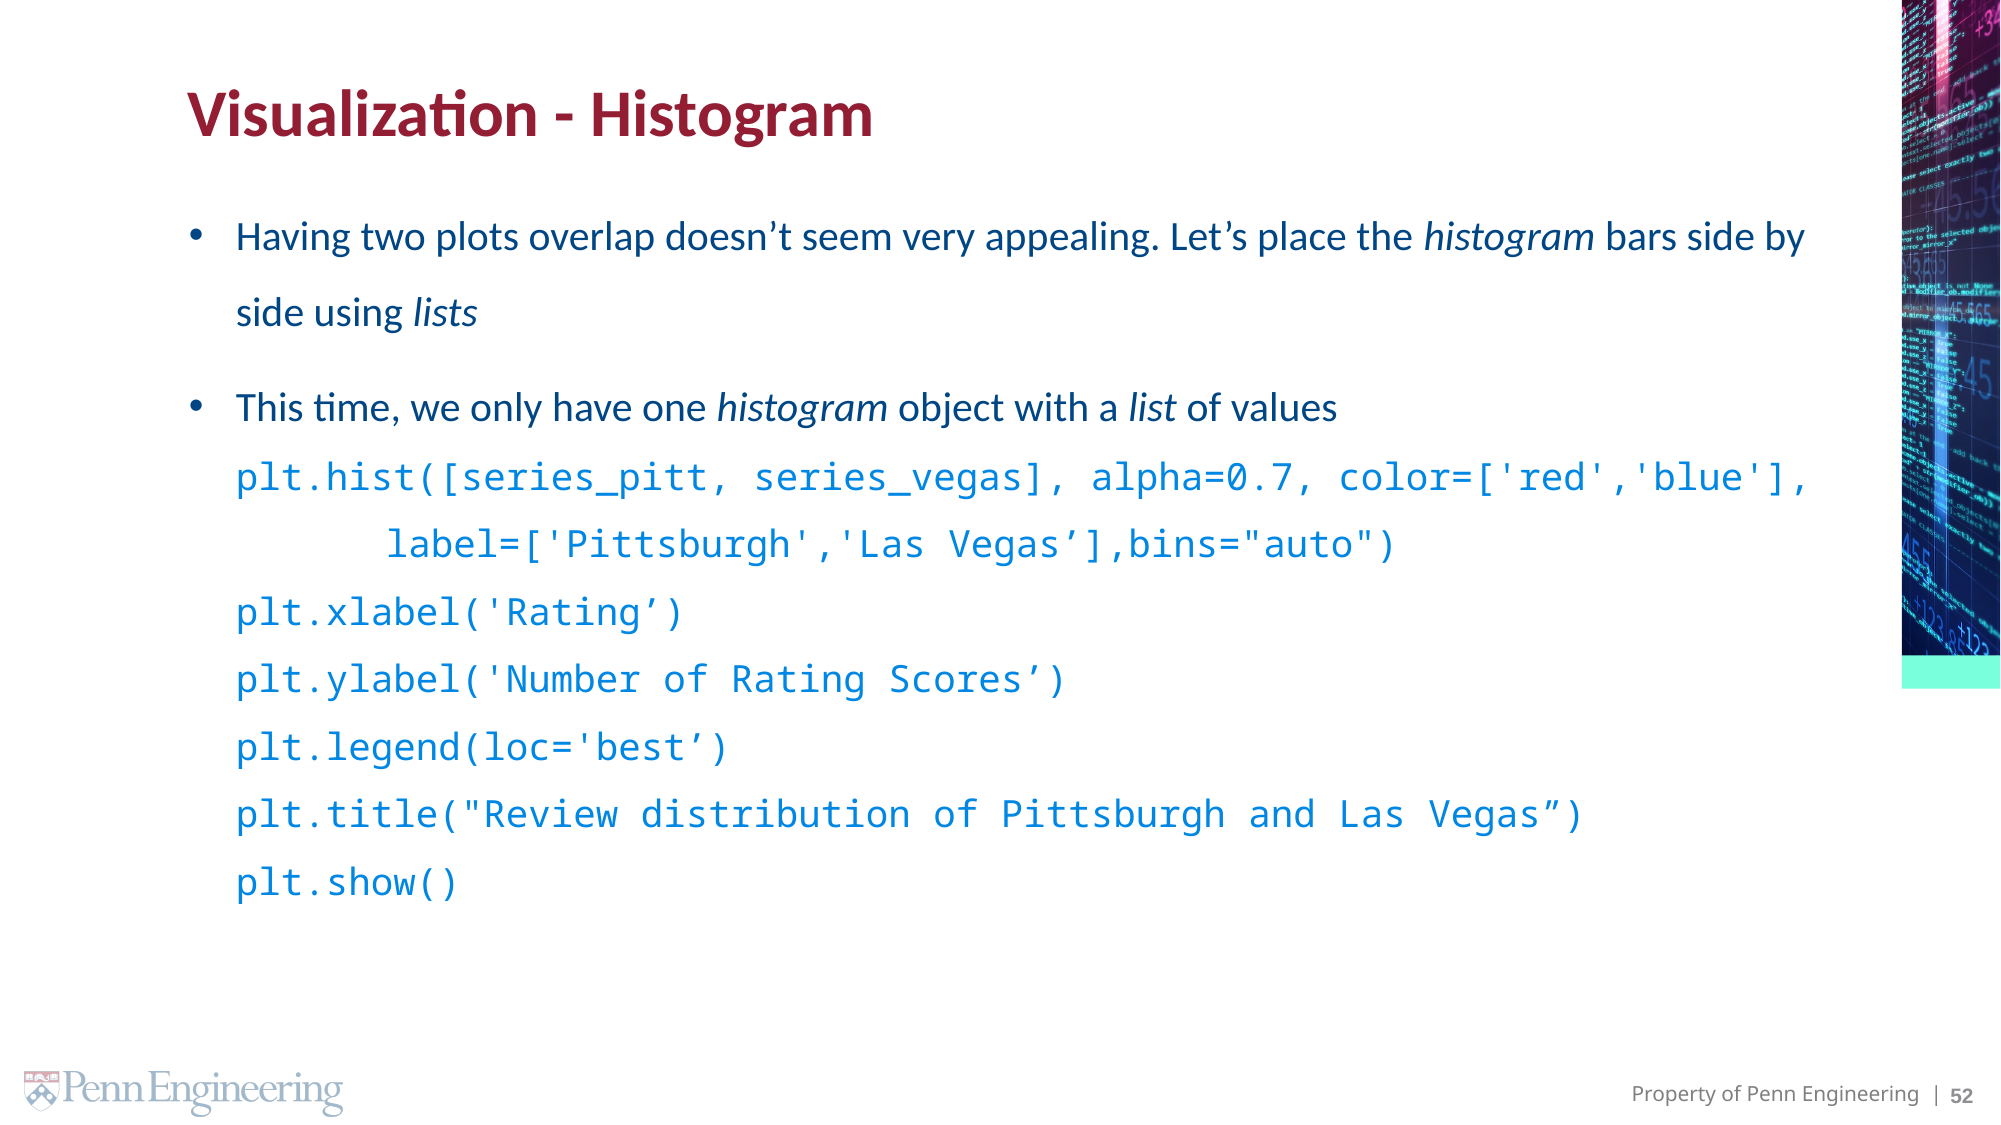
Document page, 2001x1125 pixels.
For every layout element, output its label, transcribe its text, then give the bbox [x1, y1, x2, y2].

slide_number 52 [1935, 1065, 2000, 1125]
list Having two plots overlap doesn’t seem very appealing. Let’s place the histogram bars side by side using lists This time, we only have one histogram object with a list of values plt.hist([series_pitt, series_vegas], alpha=0.7, color=['red','blue'], label=['Pittsburgh','Las Vegas’],bins="auto") plt.xlabel('Rating’) plt.ylabel('Number of Rating Scores’) plt.legend(loc='best’) plt.title("Review distribution of Pittsburgh and Las Vegas”) plt.show() [187, 184, 1871, 963]
title Visualization - Histogram [187, 54, 1871, 176]
picture [1901, 0, 2001, 655]
text_box [362, 275, 1638, 838]
